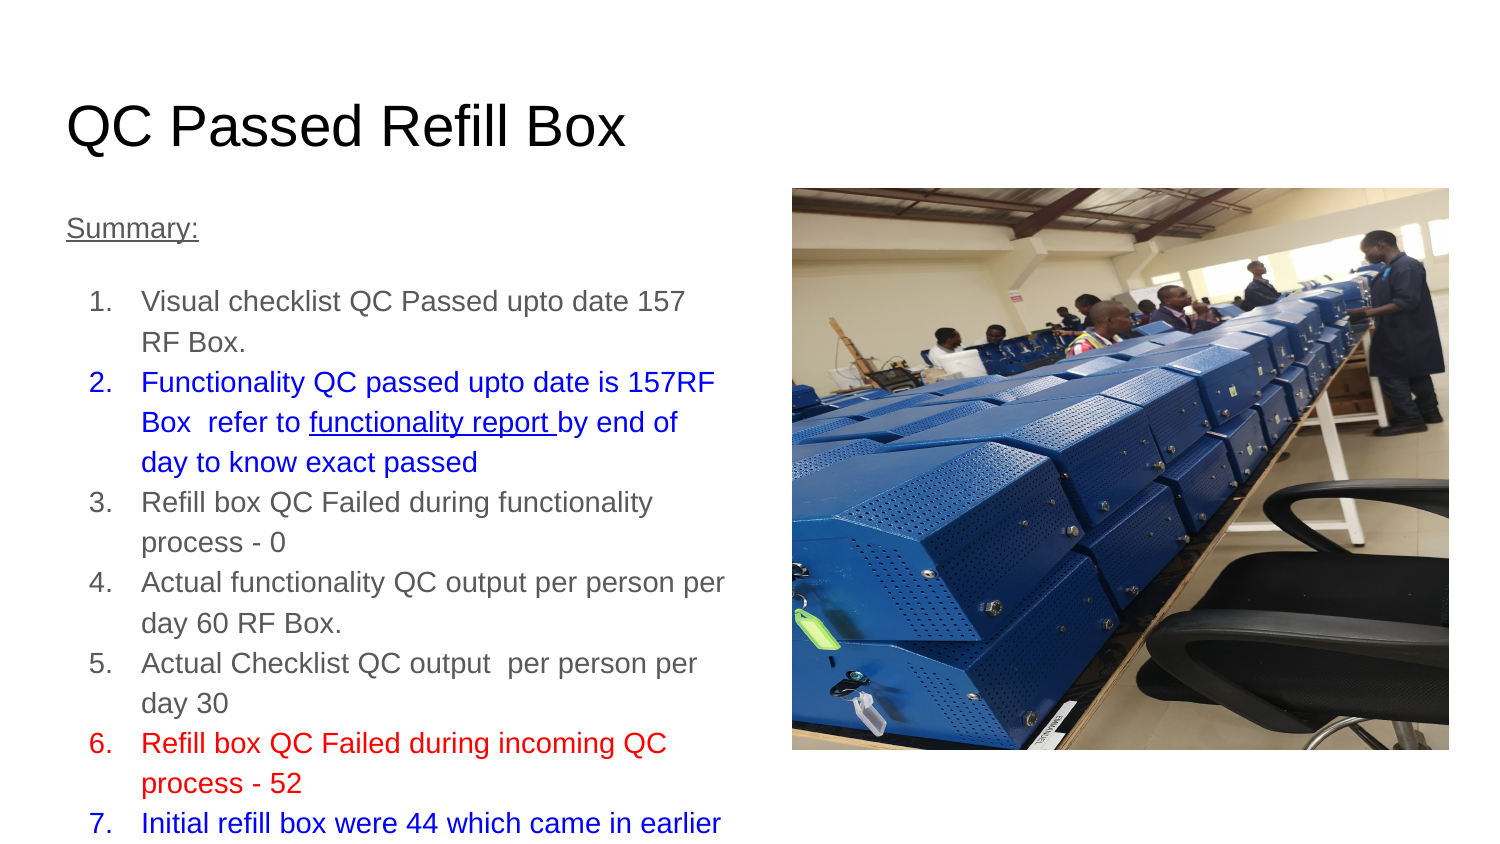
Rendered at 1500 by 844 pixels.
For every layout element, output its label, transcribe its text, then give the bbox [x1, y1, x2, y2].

title QC Passed Refill Box [51, 72, 1449, 167]
picture [792, 188, 1450, 750]
list Summary: Visual checklist QC Passed upto date 157 RF Box. Functionality QC passed upto date is 157RF Box refer to functionality report by end of day to know exact passed Refill box QC Failed during functionality process - 0 Actual functionality QC output per person per day 60 RF Box. Actual Checklist QC output per person per day 30 Refill box QC Failed during incoming QC process - 52 Initial refill box were 44 which came in earlier [51, 189, 743, 809]
